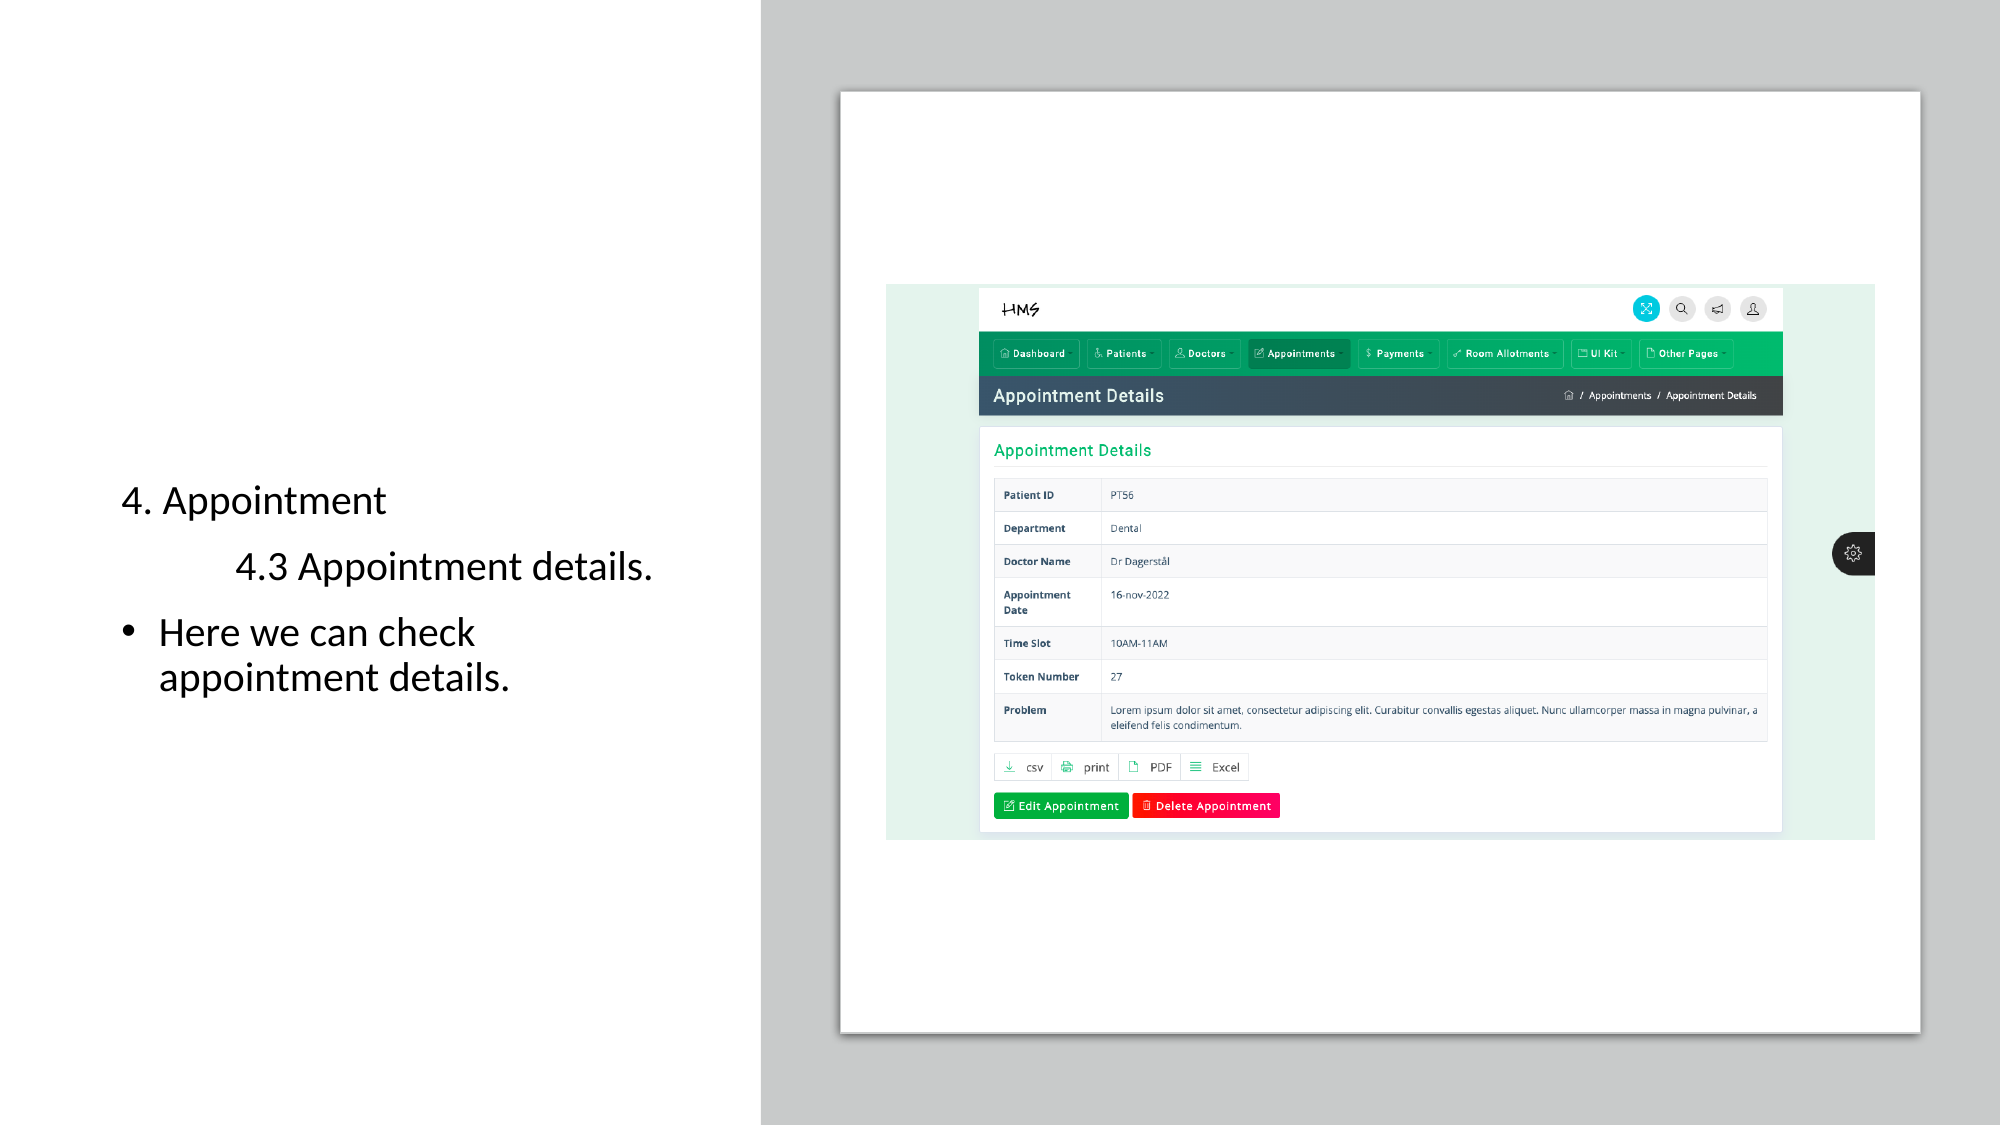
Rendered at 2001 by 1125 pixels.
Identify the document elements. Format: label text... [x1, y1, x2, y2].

text_box [760, 0, 2000, 1125]
list 4. Appointment 4.3 Appointment details. Here we can check appointment details. [106, 399, 682, 1021]
picture [886, 284, 1875, 840]
text_box [839, 90, 1922, 1034]
